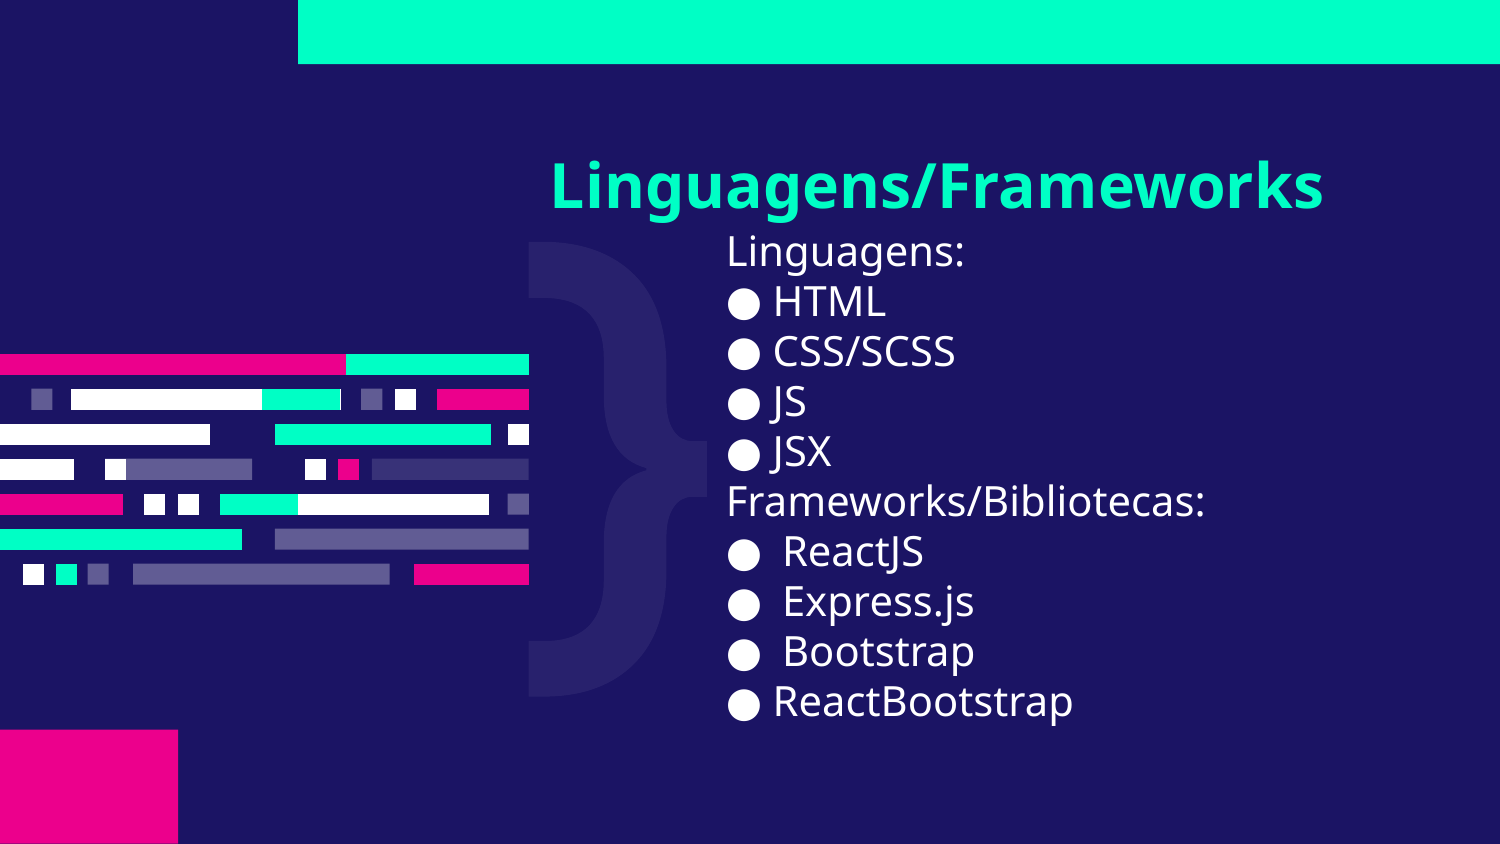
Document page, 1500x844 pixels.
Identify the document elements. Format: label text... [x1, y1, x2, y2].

list Linguagens: HTML CSS/SCSS JS JSX Frameworks/Bibliotecas: ReactJS Express.js Bootstrap ReactBootstrap [710, 241, 1356, 844]
title Linguagens/Frameworks [534, 131, 1500, 241]
